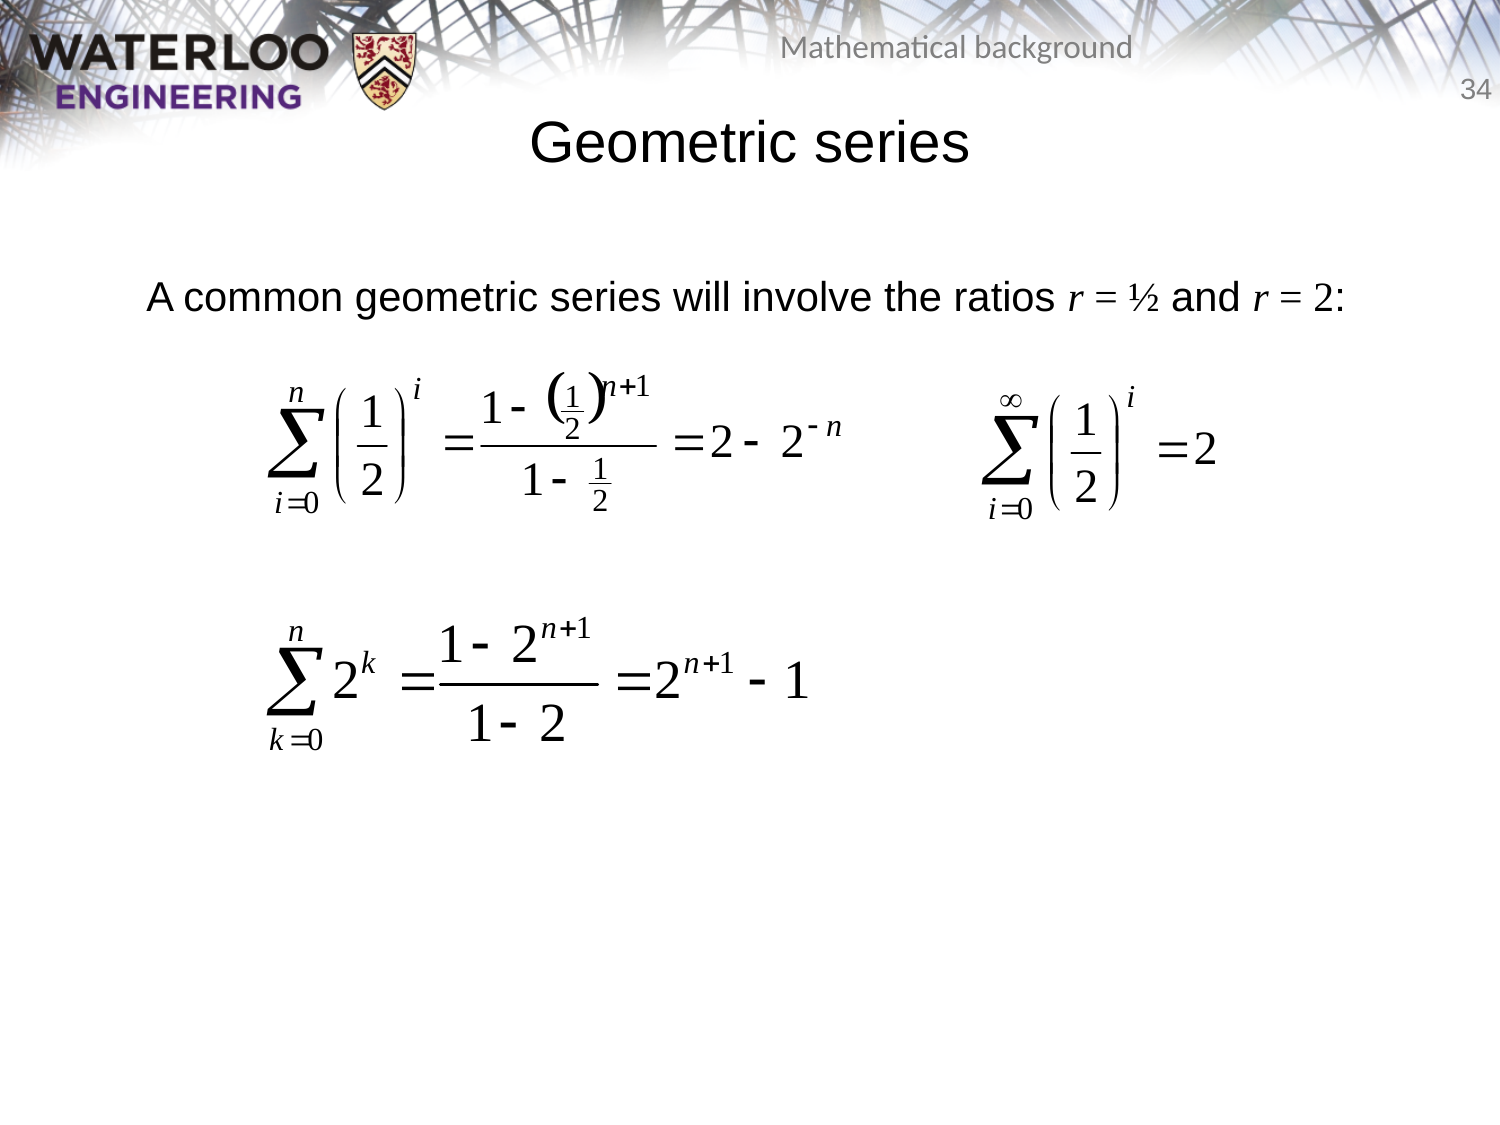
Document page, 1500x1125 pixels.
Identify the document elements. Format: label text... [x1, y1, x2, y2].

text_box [257, 602, 817, 764]
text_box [260, 361, 851, 523]
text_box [974, 372, 1228, 530]
picture [0, 0, 1500, 1125]
list A common geometric series will involve the ratios r = ½ and r = 2: [74, 262, 1426, 1006]
title Geometric series [74, 44, 1426, 233]
